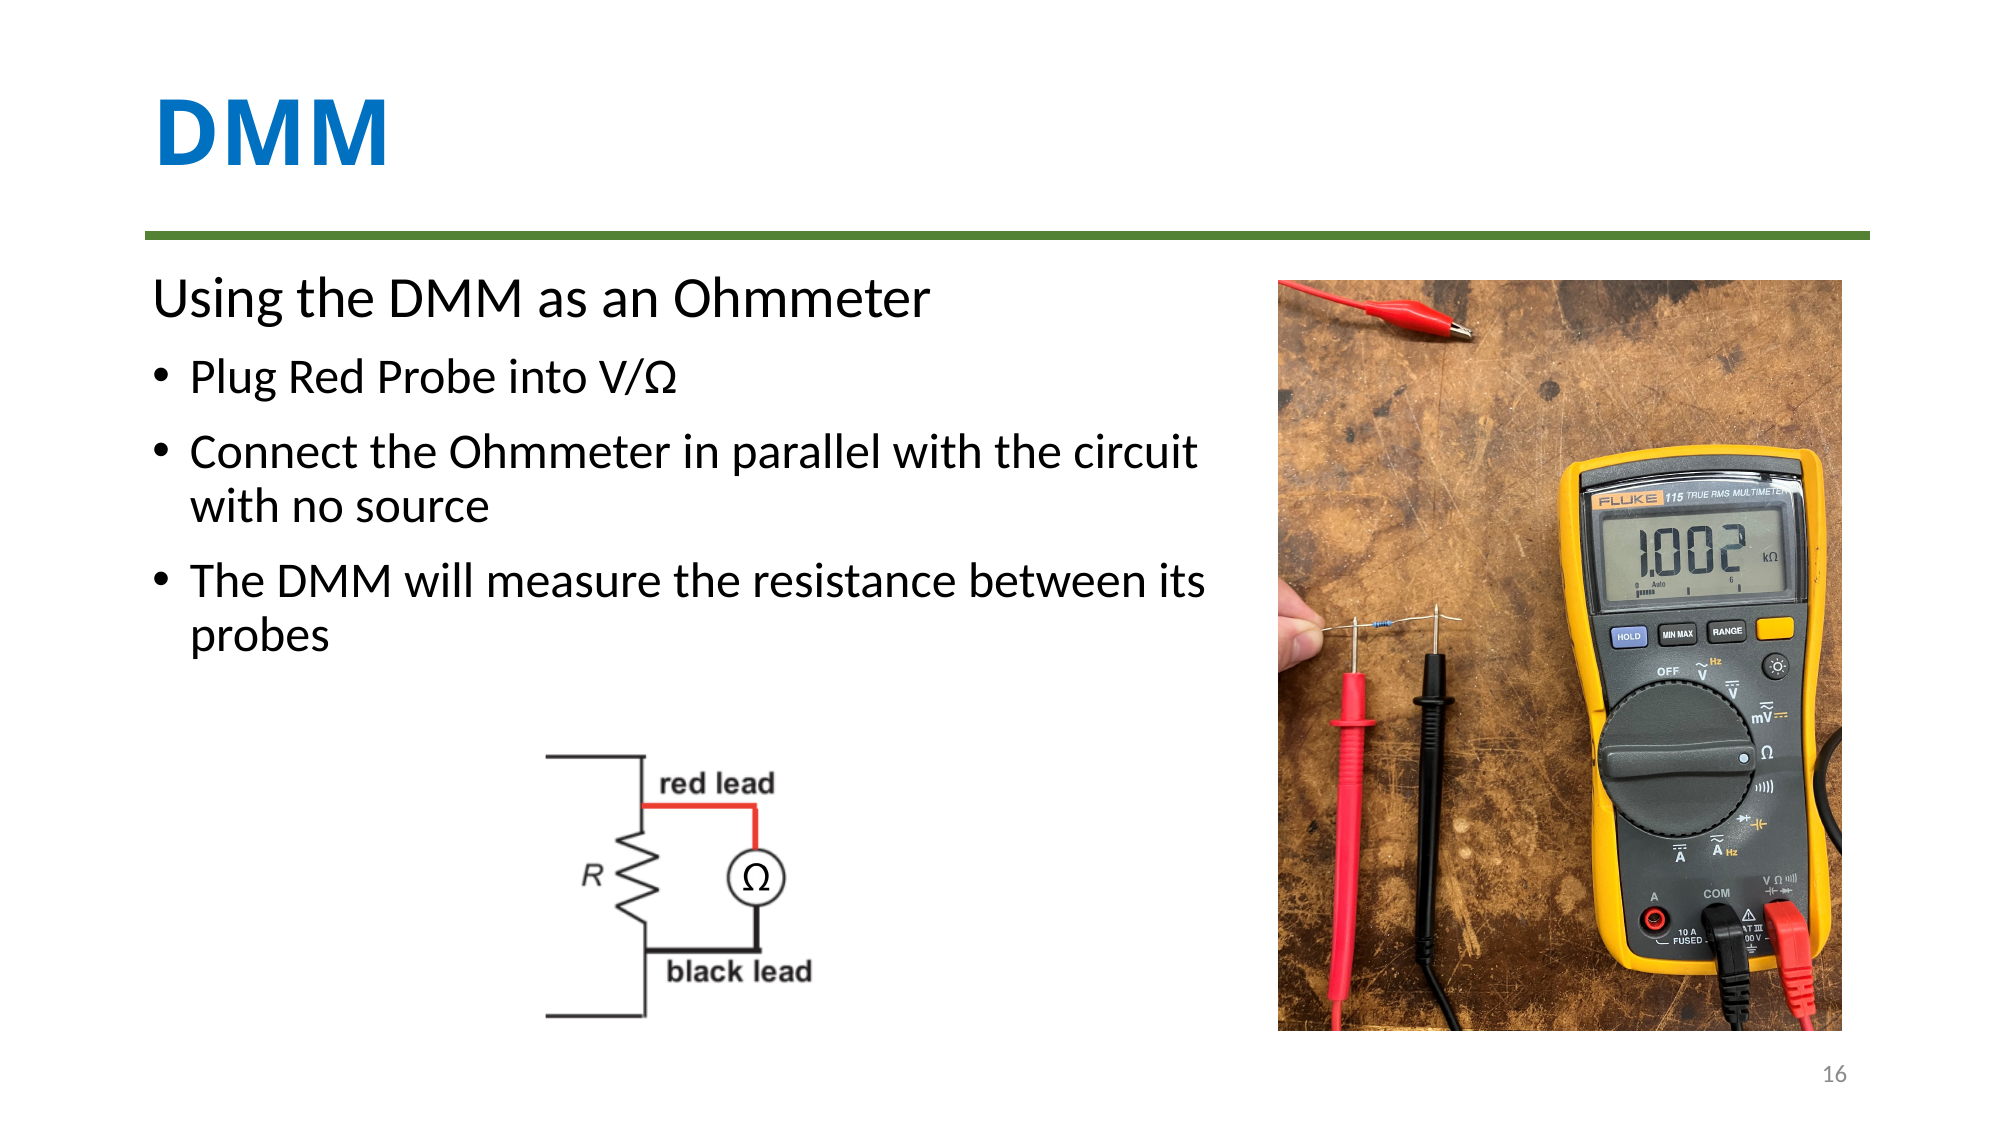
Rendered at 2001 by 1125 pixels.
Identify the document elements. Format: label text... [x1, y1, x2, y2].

slide_number 16 [1412, 1042, 1863, 1103]
picture [545, 732, 856, 1031]
title DMM [137, 59, 1863, 212]
list Using the DMM as an Ohmmeter Plug Red Probe into V/Ω Connect the Ohmmeter in parallel with the circuit with no source The DMM will measure the resistance between its probes [137, 259, 1264, 1019]
picture [1278, 280, 1842, 1031]
